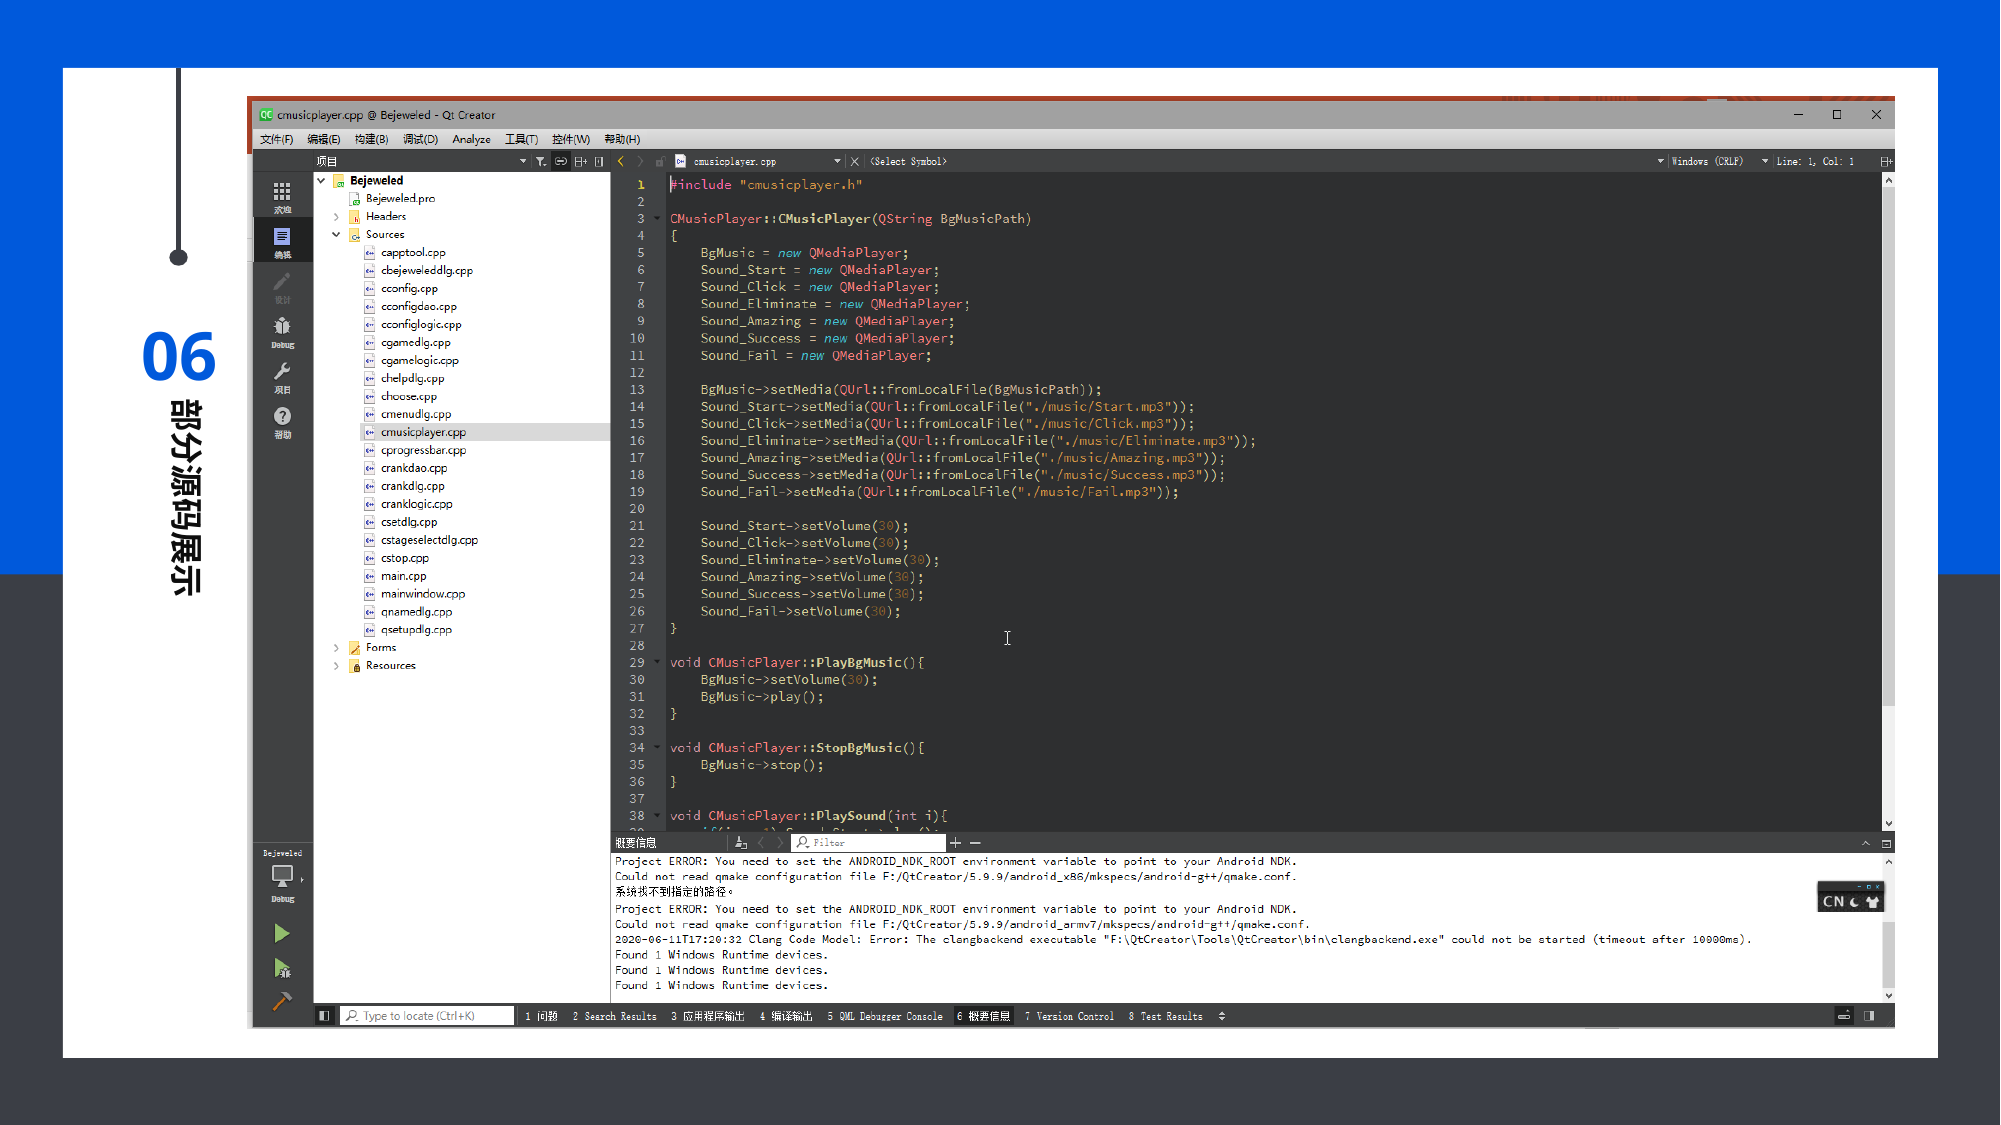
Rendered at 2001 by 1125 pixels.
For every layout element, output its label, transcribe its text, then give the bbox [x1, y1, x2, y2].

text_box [169, 67, 188, 266]
text_box 部分源码展示 [144, 402, 215, 832]
text_box 06 [112, 261, 246, 402]
picture [246, 96, 1895, 1029]
